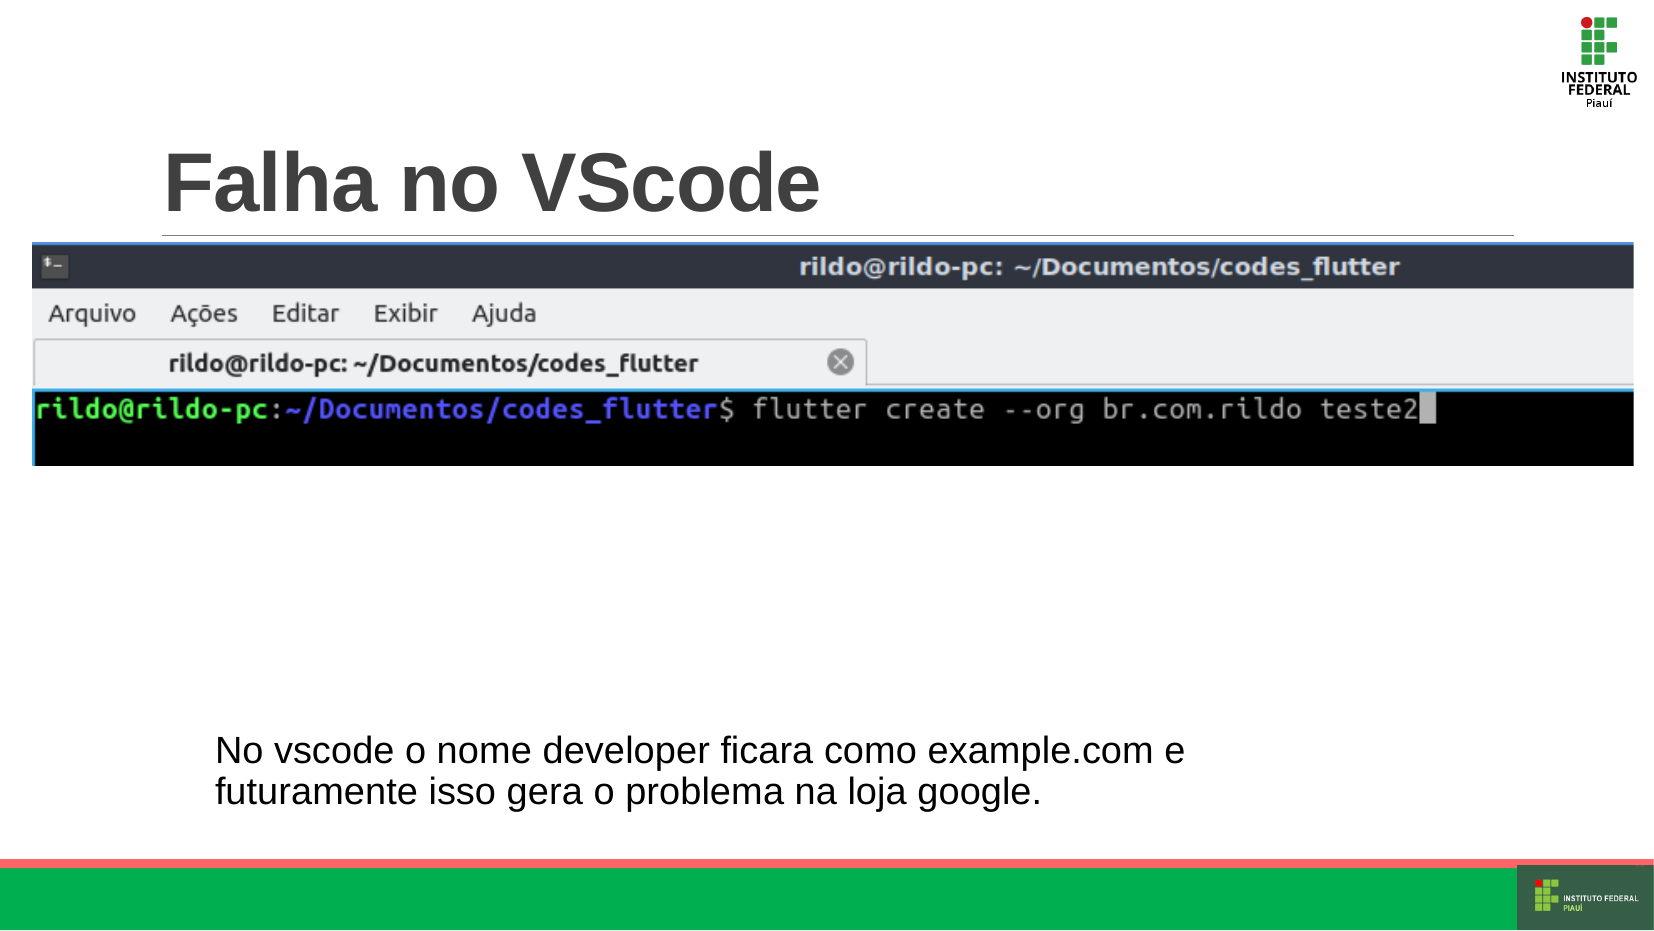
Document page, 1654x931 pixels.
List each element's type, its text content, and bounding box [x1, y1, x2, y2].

text_box No vscode o nome developer ficara como example.com e futuramente isso gera o problema na loja google. [215, 723, 1212, 822]
picture [1517, 865, 1654, 930]
picture [1544, 15, 1654, 109]
title Falha no VScode [148, 38, 1513, 236]
picture [31, 242, 1635, 466]
